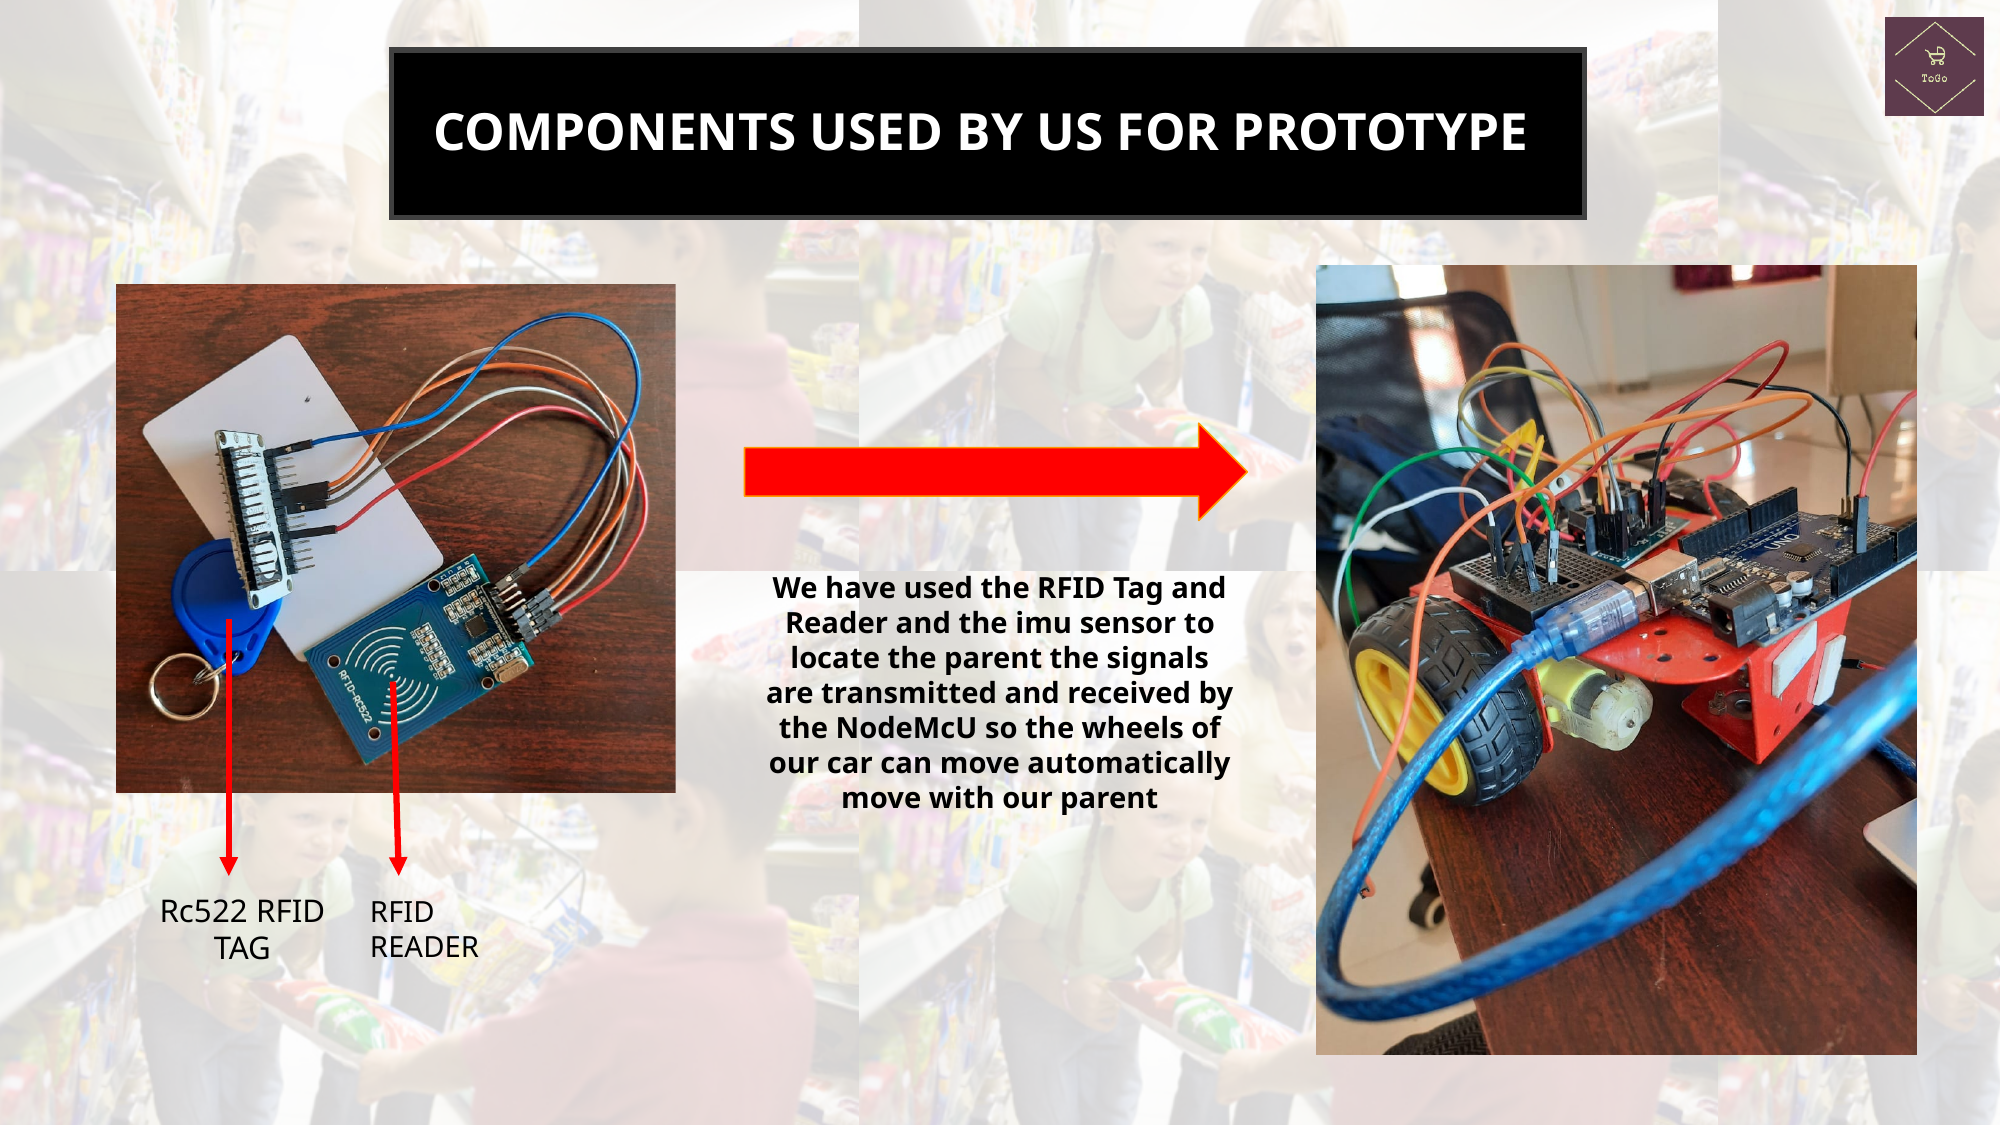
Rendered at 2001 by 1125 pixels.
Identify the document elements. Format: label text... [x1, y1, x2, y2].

picture [115, 284, 676, 793]
picture [1315, 265, 1917, 1055]
text_box We have used the RFID Tag and Reader and the imu sensor to locate the parent the signals are transmitted and received by the NodeMcU so the wheels of our car can move automatically move with our parent [748, 554, 1252, 830]
title COMPONENTS USED BY US FOR PROTOTYPE [389, 47, 1587, 220]
text_box RFID READER [355, 878, 558, 979]
picture [1885, 17, 1984, 116]
text_box [744, 423, 1248, 521]
text_box Rc522 RFID TAG [116, 875, 369, 981]
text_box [392, 681, 399, 877]
